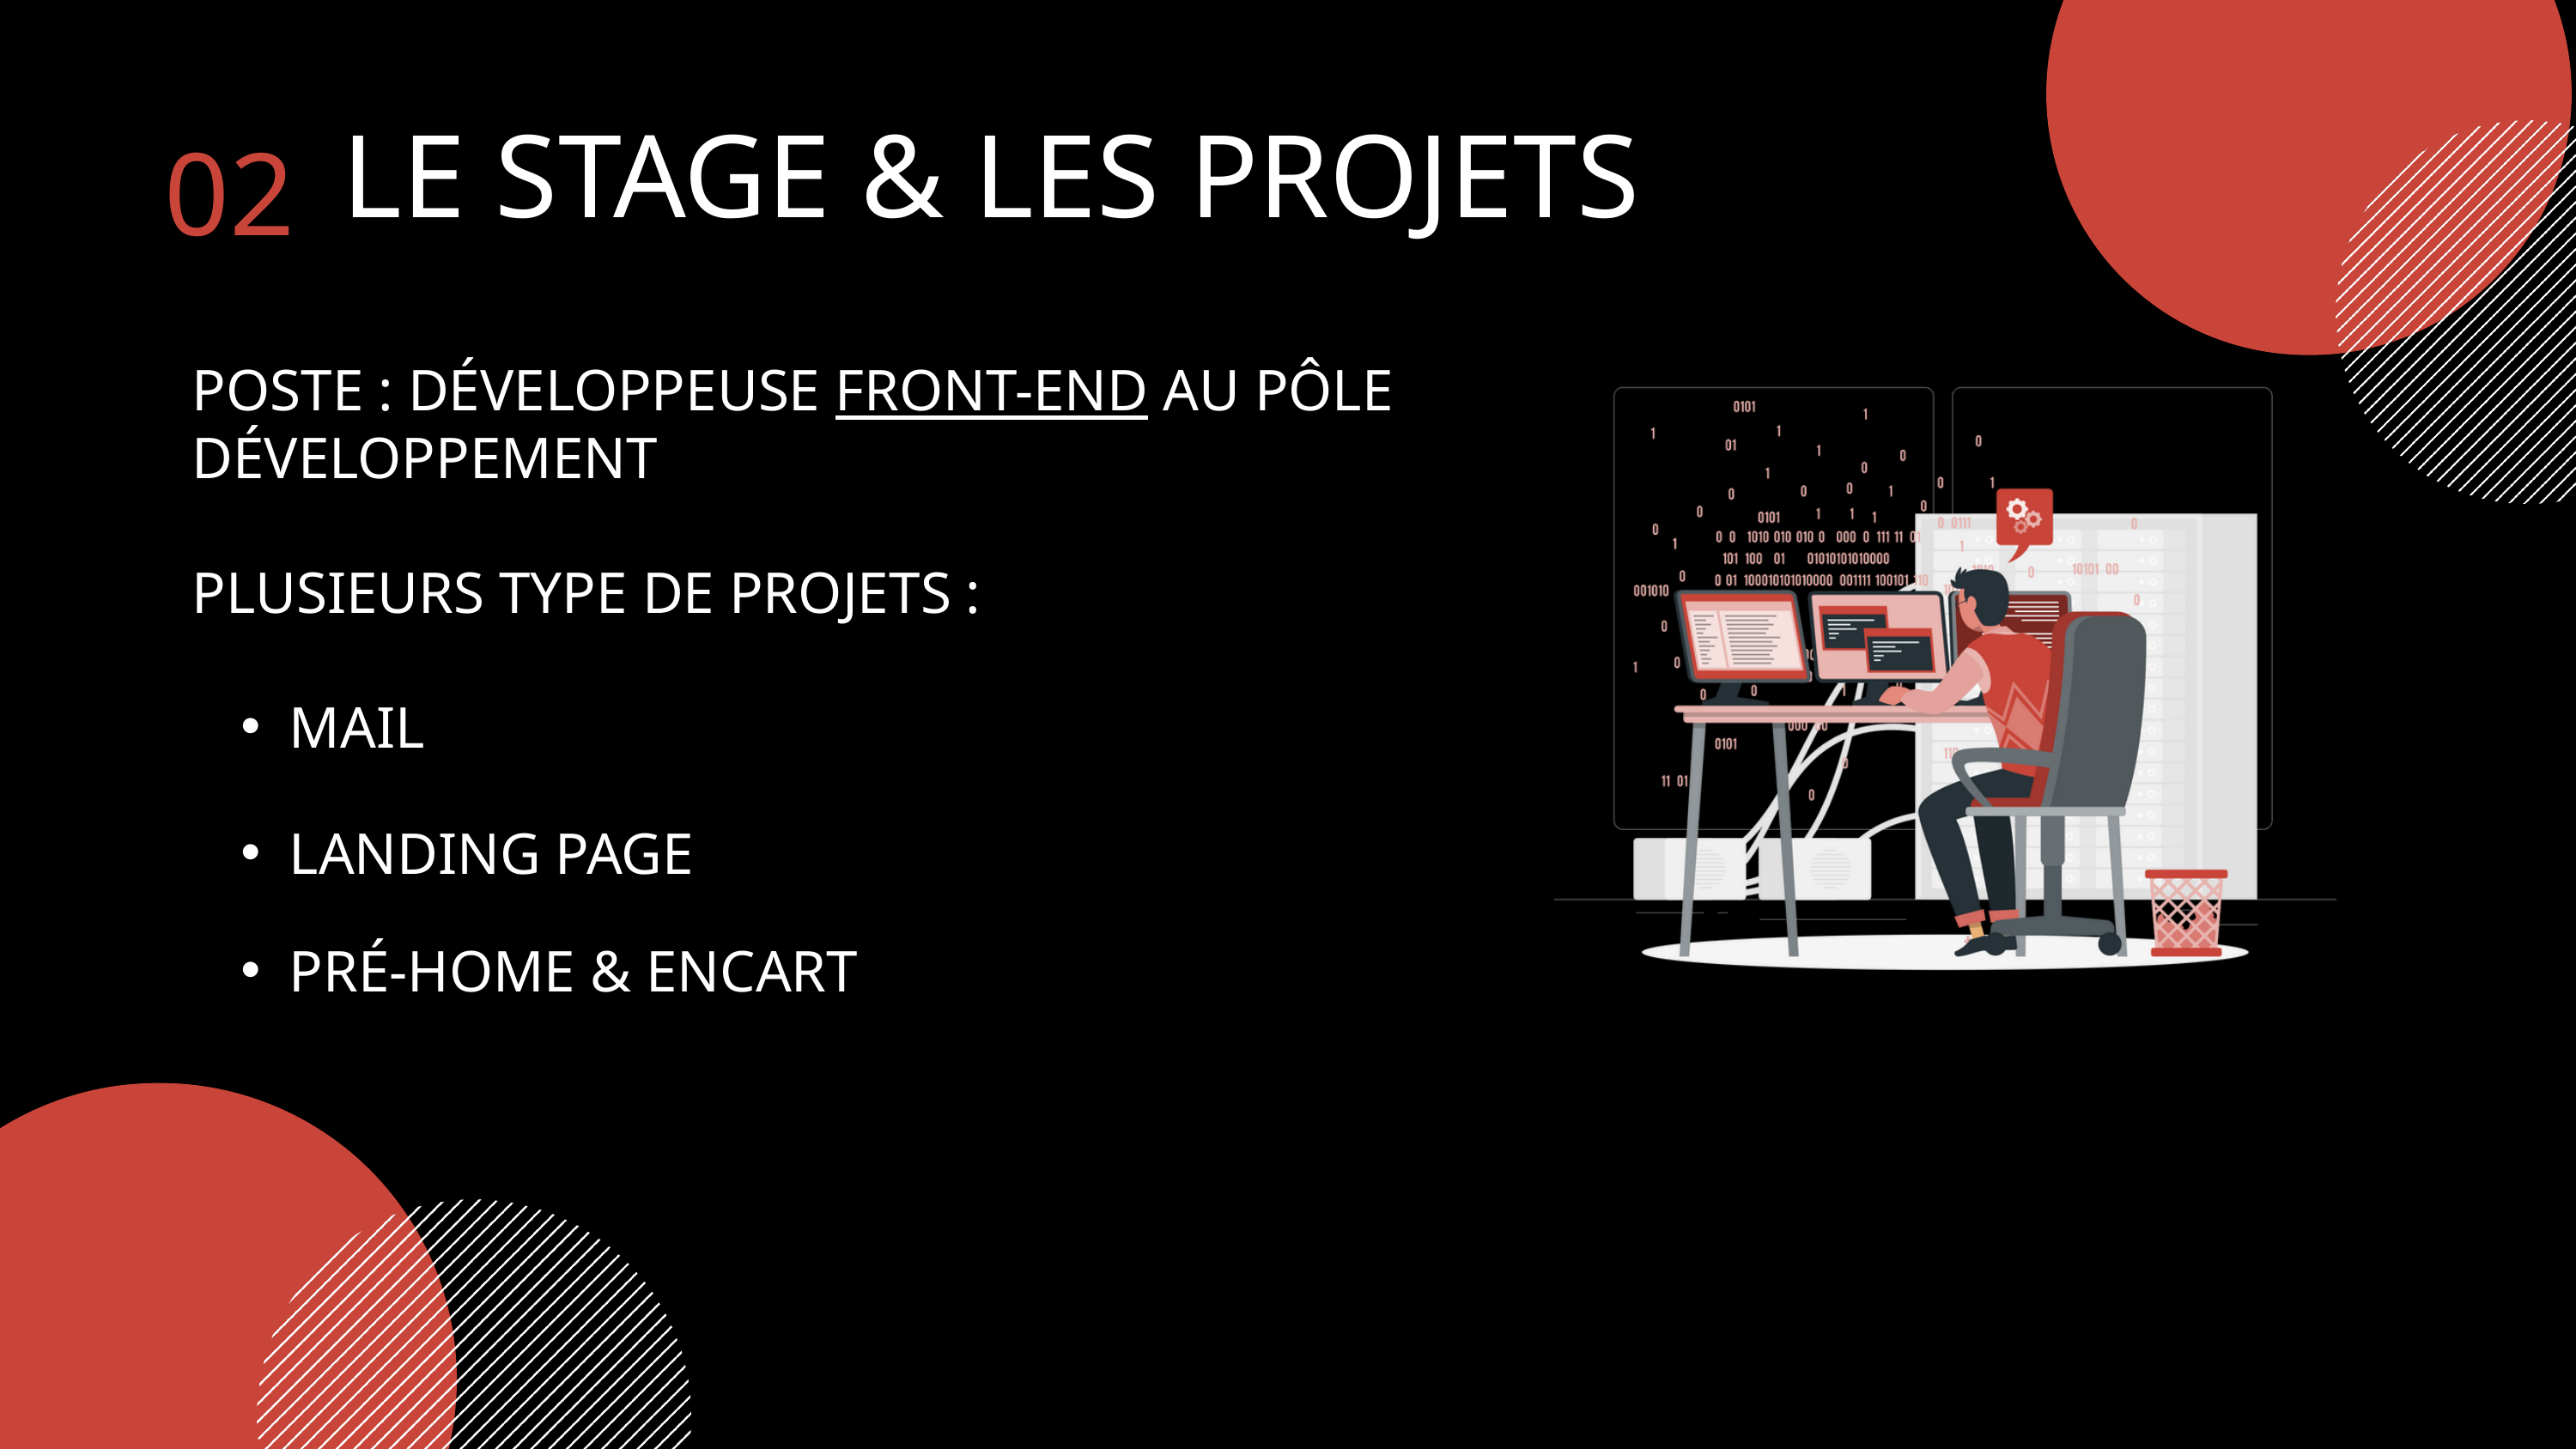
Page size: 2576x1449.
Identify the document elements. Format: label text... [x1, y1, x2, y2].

picture [257, 1198, 692, 1449]
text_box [144, 112, 1666, 250]
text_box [0, 1082, 456, 1449]
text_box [2047, 0, 2571, 300]
text_box POSTE : DÉVELOPPEUSE FRONT-END AU PÔLE DÉVELOPPEMENT PLUSIEURS TYPE DE PROJETS : MAIL LANDING PAGE PRÉ-HOME & ENCART [191, 355, 1550, 1003]
picture [1554, 120, 2576, 1083]
